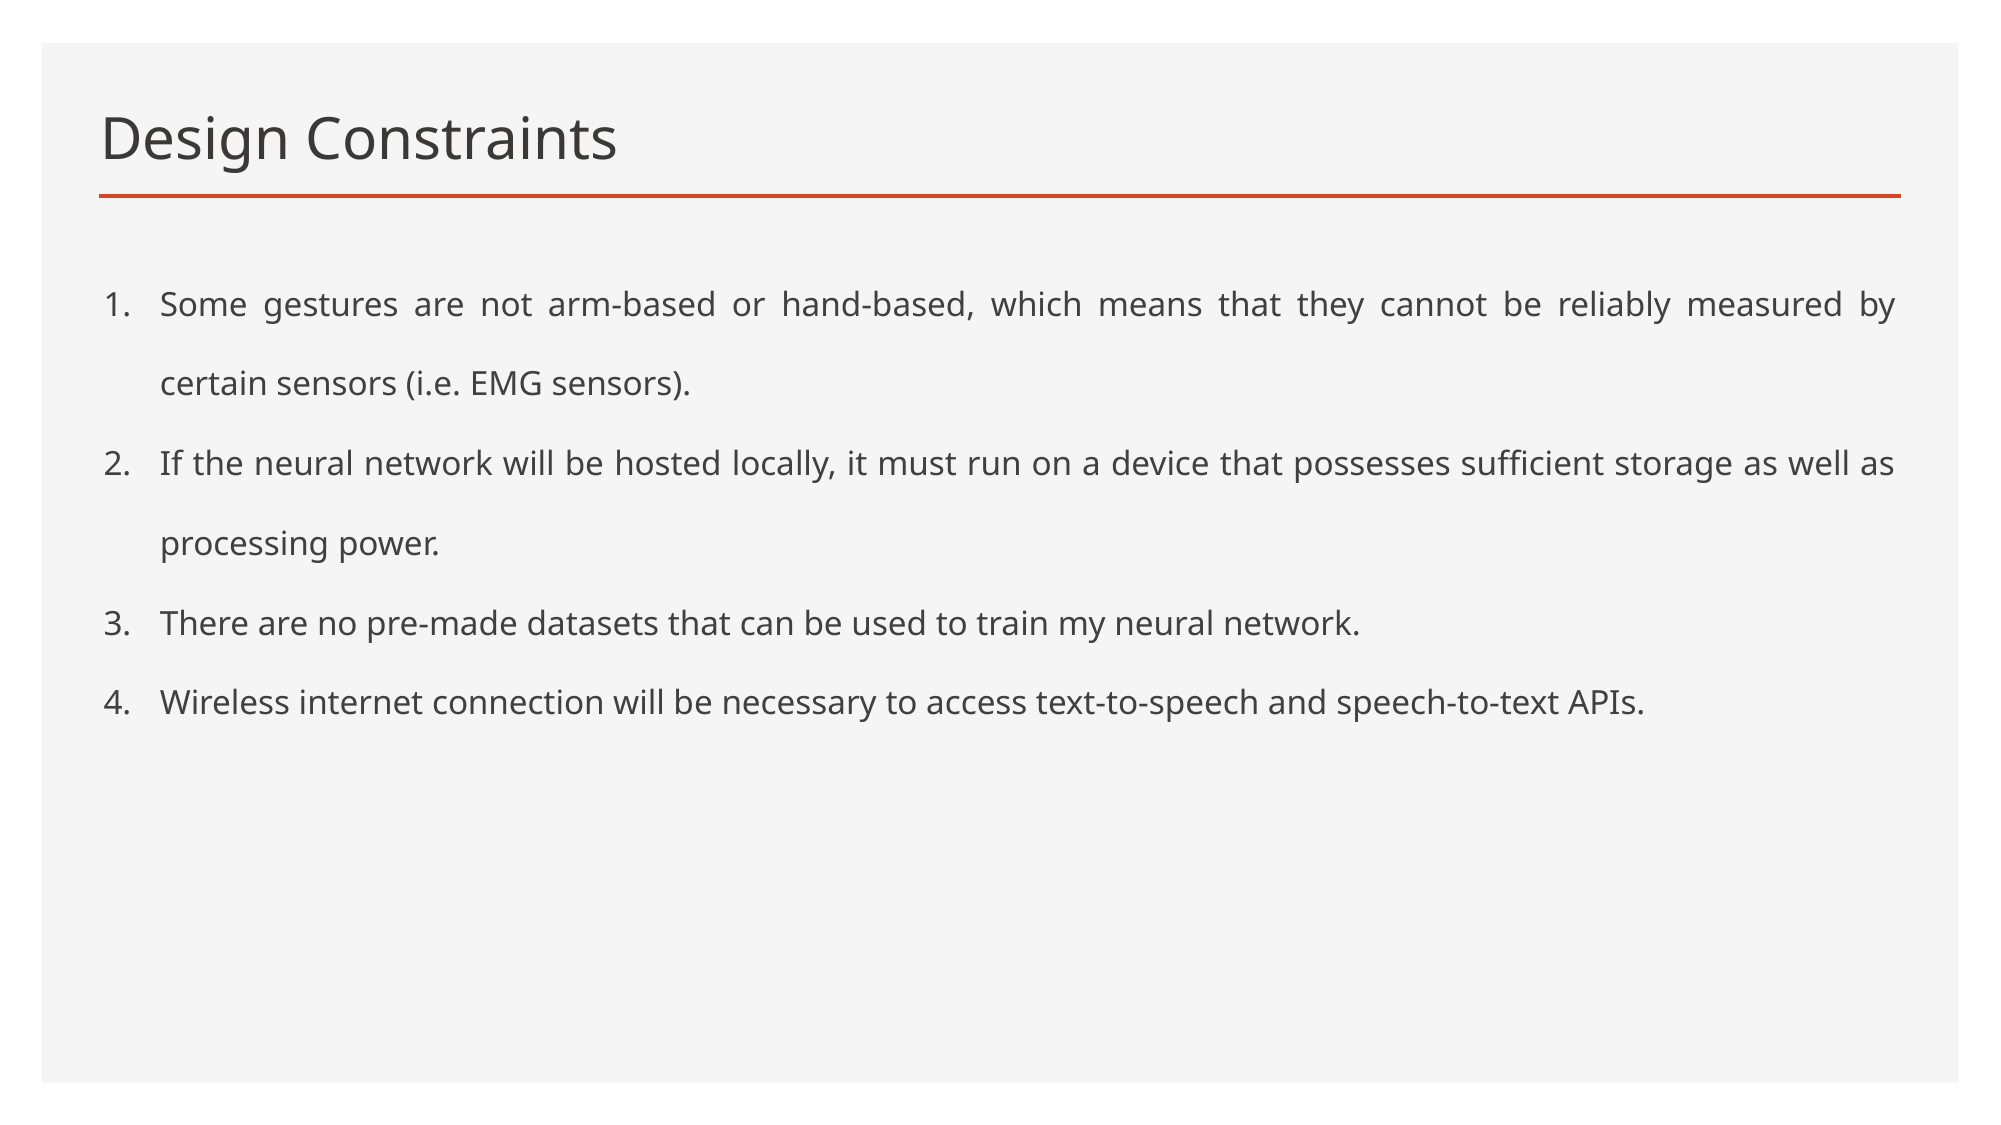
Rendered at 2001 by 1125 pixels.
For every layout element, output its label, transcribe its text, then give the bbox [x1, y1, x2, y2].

list Some gestures are not arm-based or hand-based, which means that they cannot be reliably measured by certain sensors (i.e. EMG sensors). If the neural network will be hosted locally, it must run on a device that possesses sufficient storage as well as processing power. There are no pre-made datasets that can be used to train my neural network. Wireless internet connection will be necessary to access text-to-speech and speech-to-text APIs. [88, 235, 1914, 965]
title Design Constraints [85, 73, 1214, 179]
